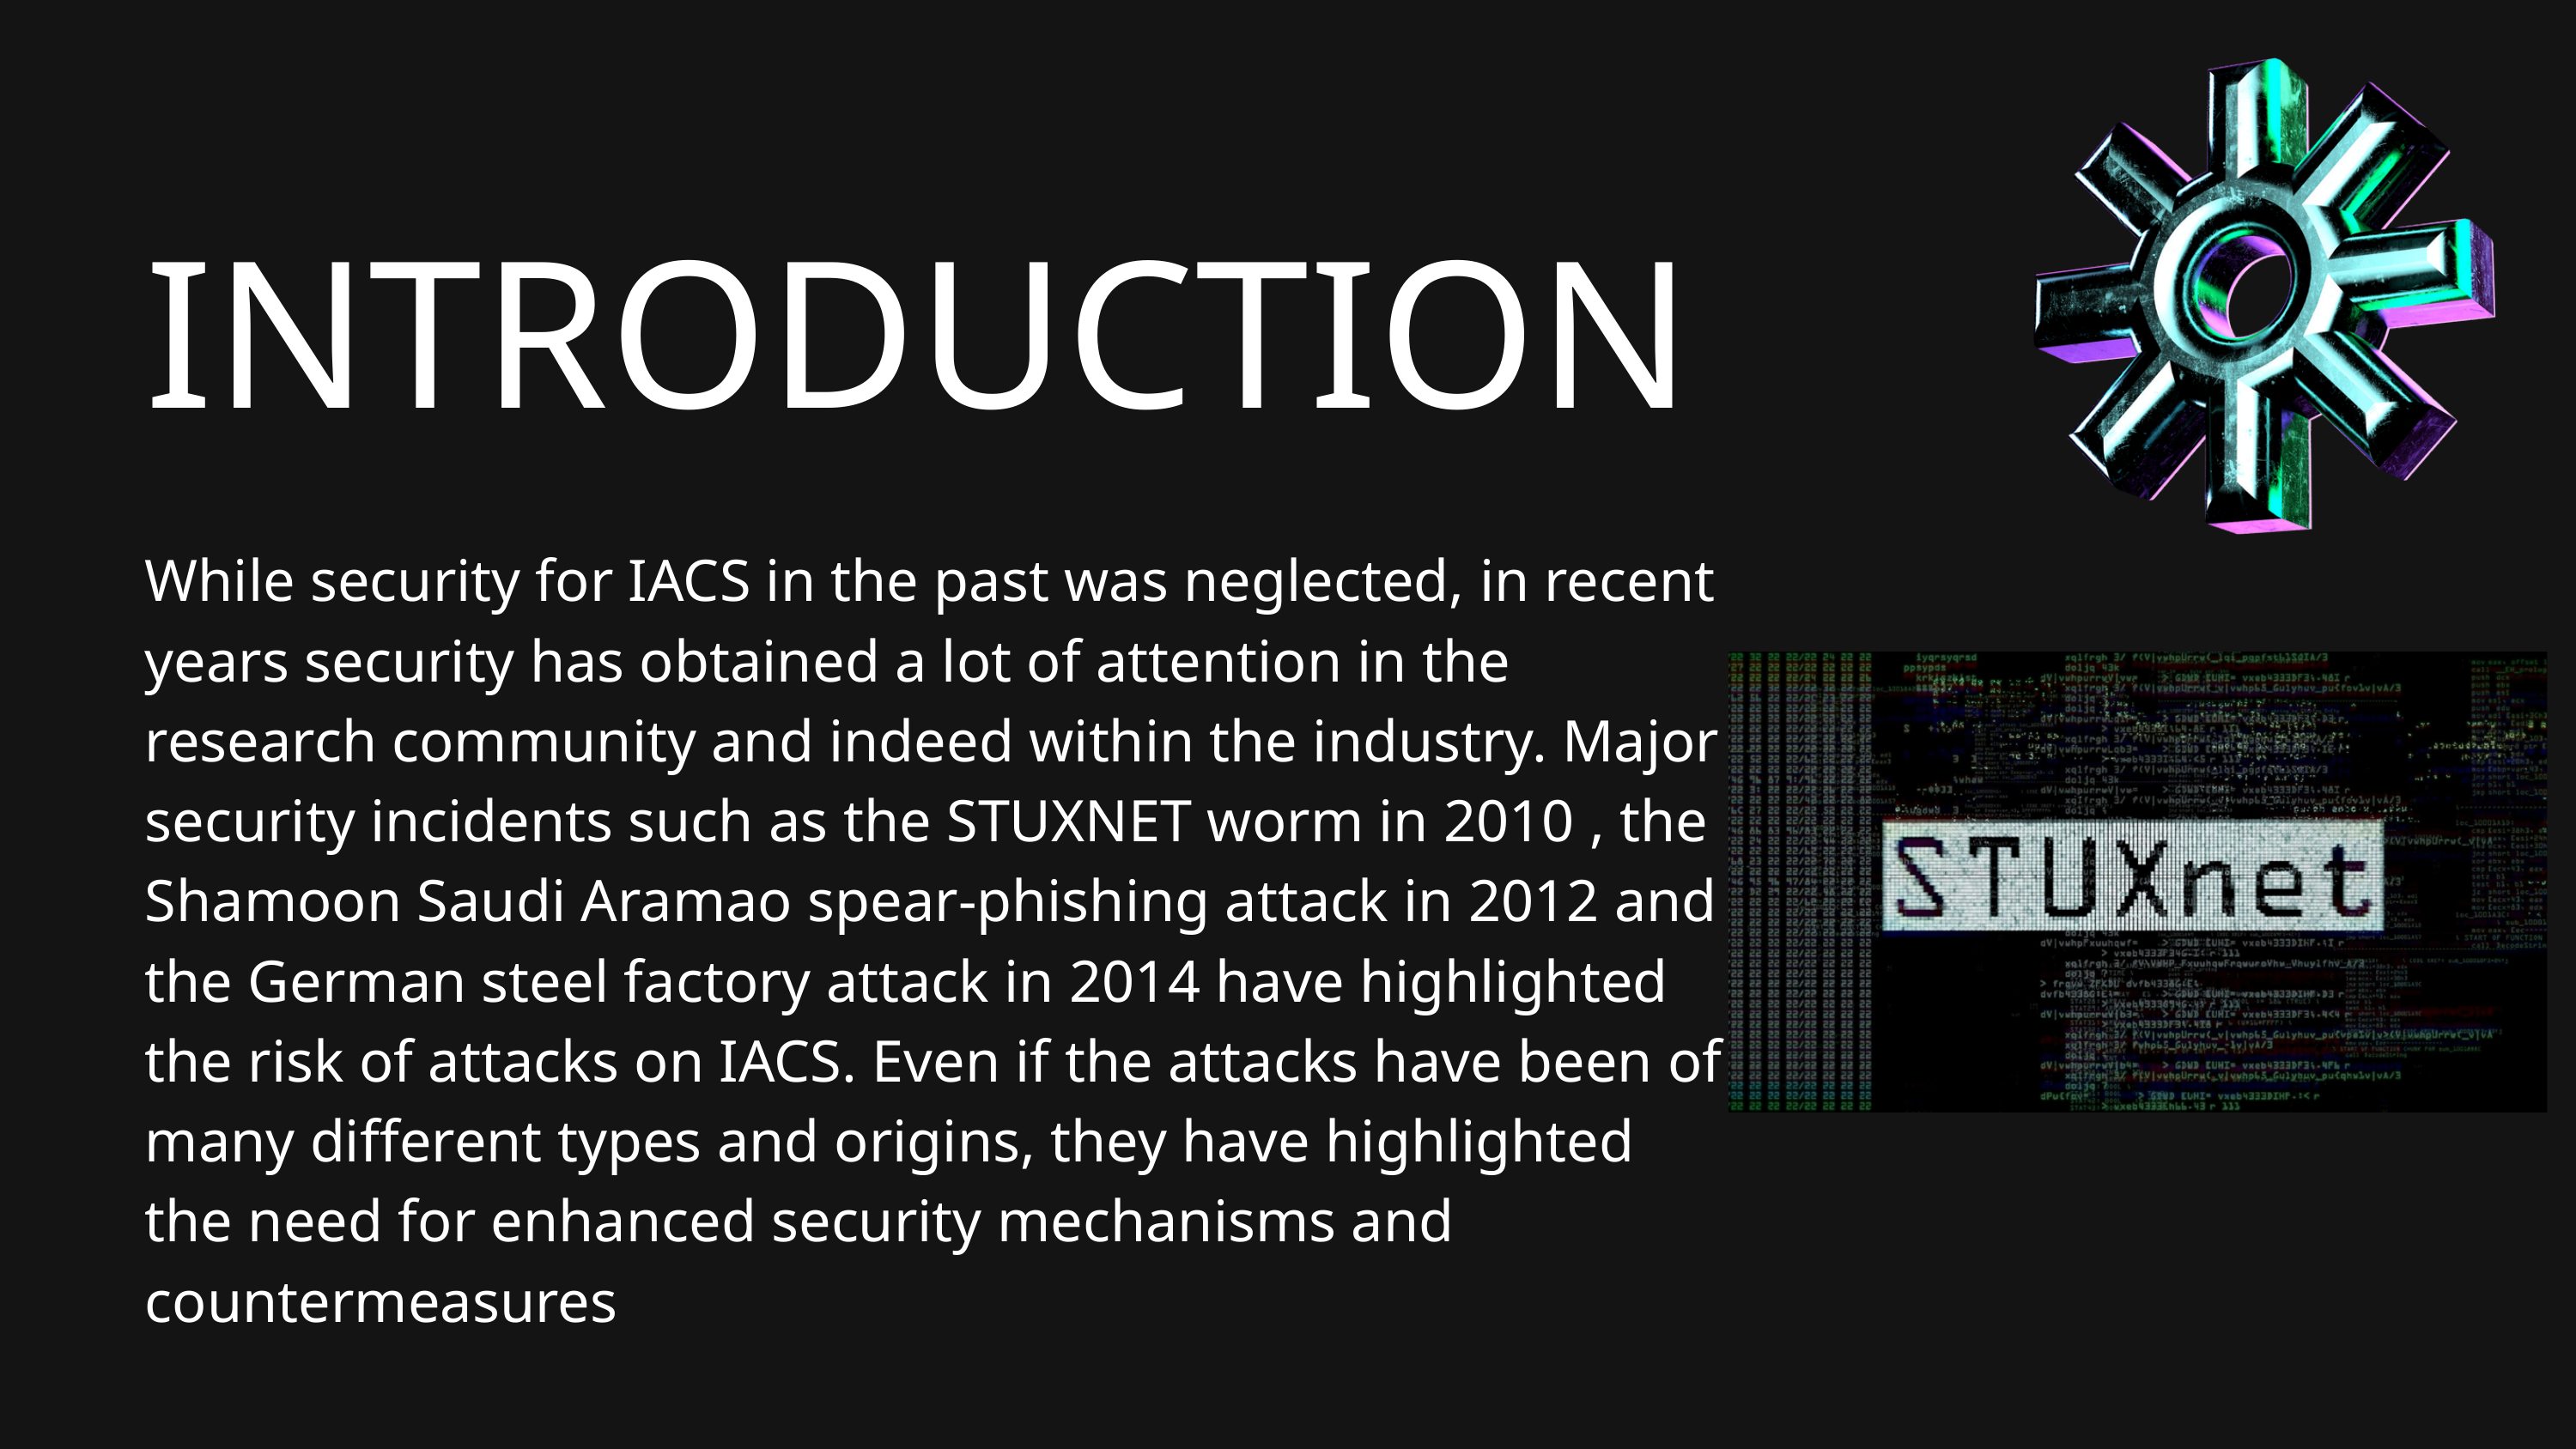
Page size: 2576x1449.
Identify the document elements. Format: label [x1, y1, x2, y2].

text_box [144, 204, 1729, 1320]
text_box [2033, 58, 2496, 535]
text_box [1732, 652, 2548, 1113]
